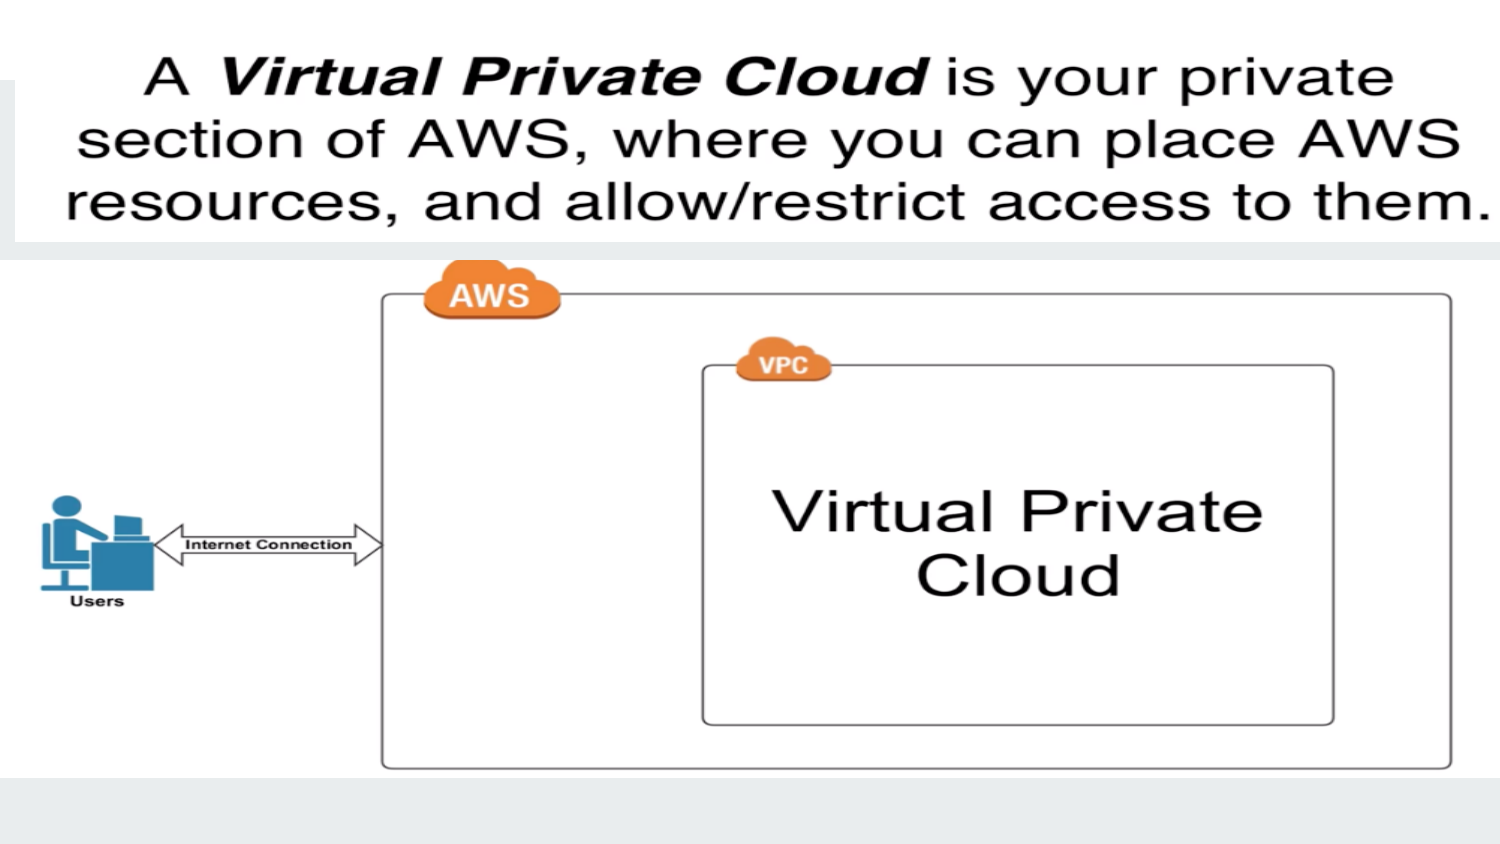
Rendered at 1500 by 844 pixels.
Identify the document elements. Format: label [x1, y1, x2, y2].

picture [14, 18, 1500, 242]
picture [0, 260, 1500, 778]
